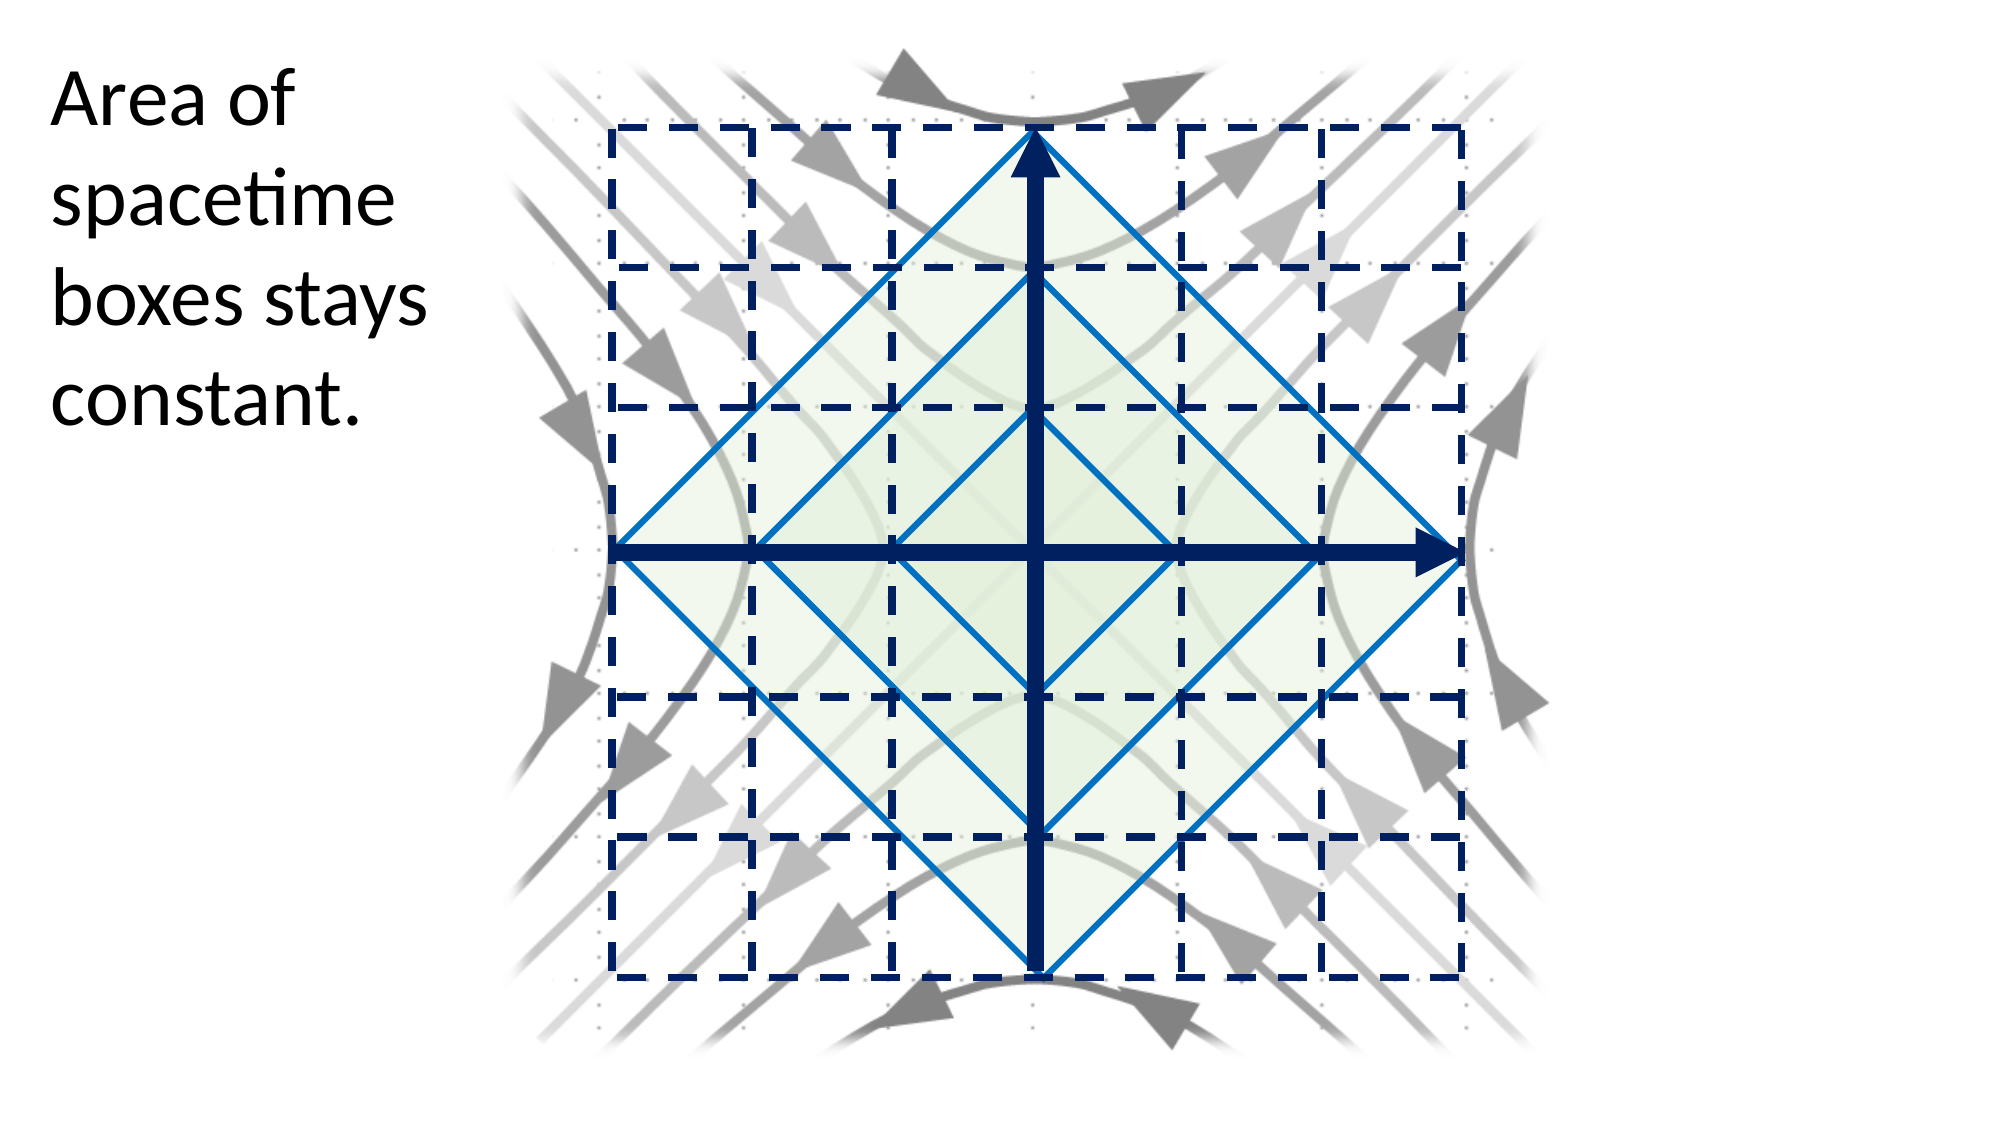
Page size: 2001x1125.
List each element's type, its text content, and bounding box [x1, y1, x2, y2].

picture [317, 0, 1039, 1125]
picture [1040, 0, 1775, 1125]
text_box Area of spacetime boxes stays constant. [36, 34, 317, 450]
